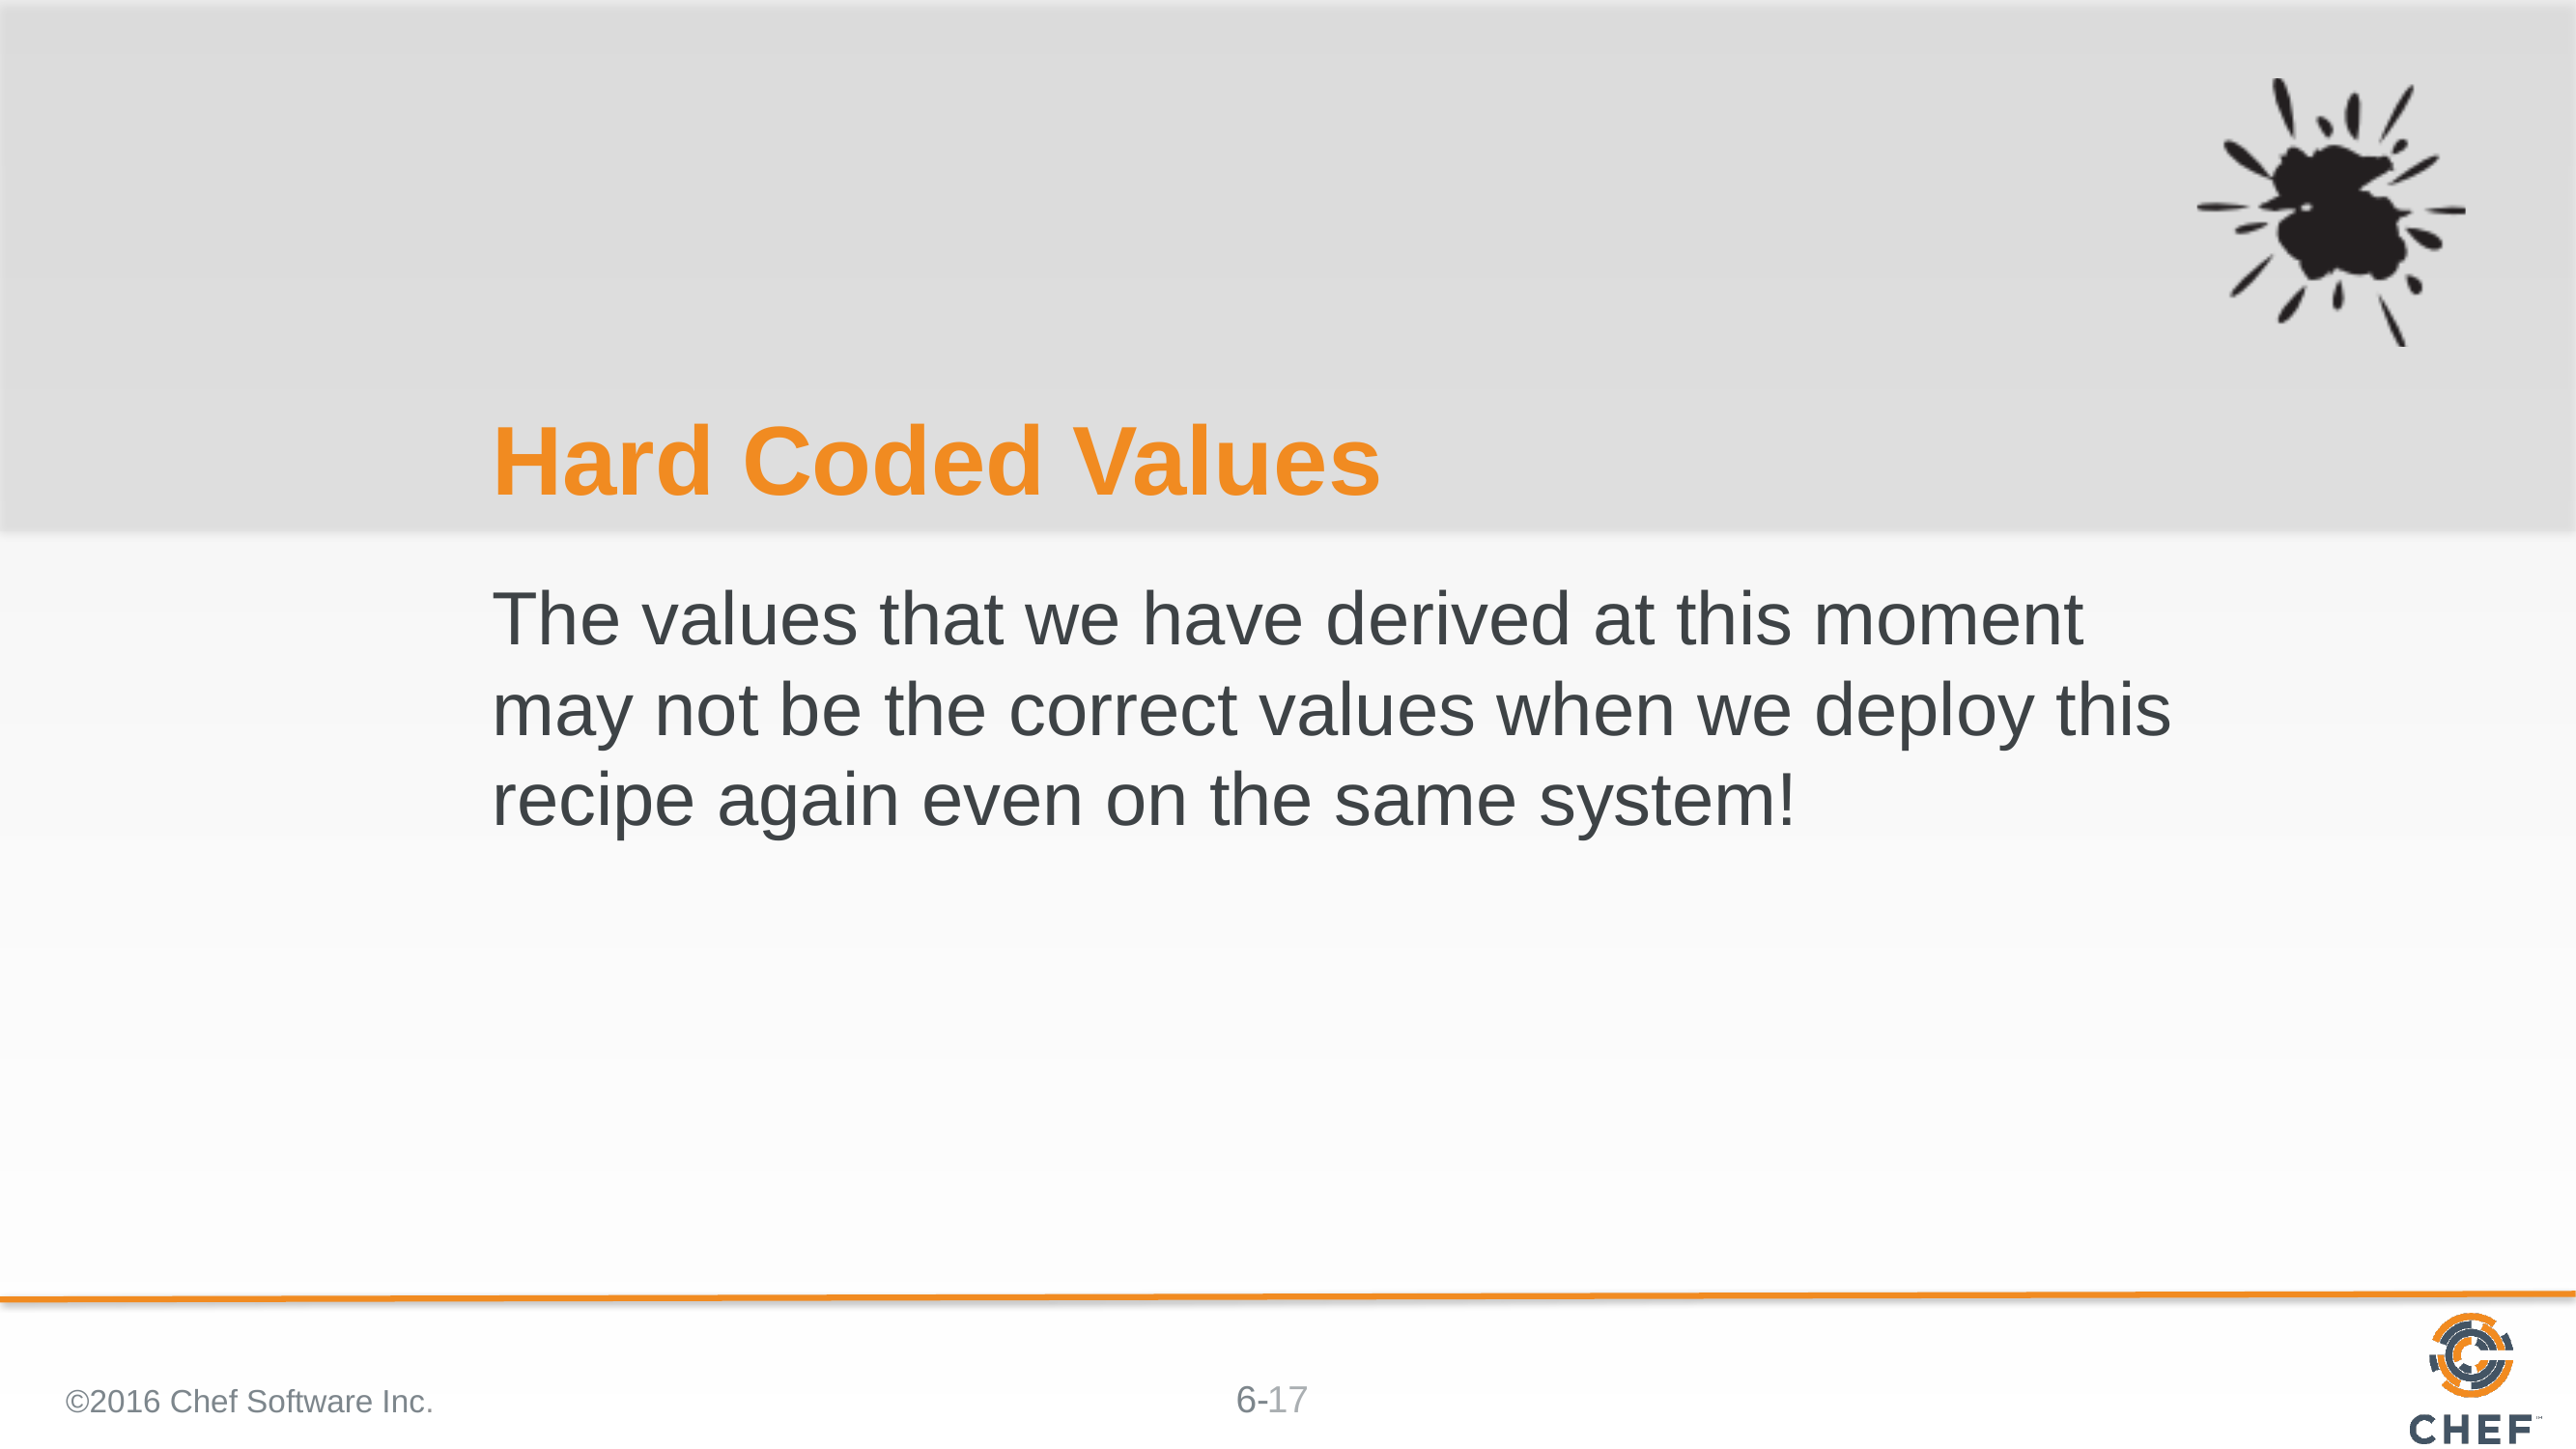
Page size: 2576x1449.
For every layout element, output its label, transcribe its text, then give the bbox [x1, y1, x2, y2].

slide_number 17 [998, 1359, 1578, 1437]
title Hard Coded Values [477, 395, 2217, 531]
picture [2399, 1297, 2550, 1449]
subtitle The values that we have derived at this moment may not be the correct values when we deploy this recipe again even on the same system! [477, 555, 2217, 1087]
footer ©2016 Chef Software Inc. [51, 1359, 952, 1440]
